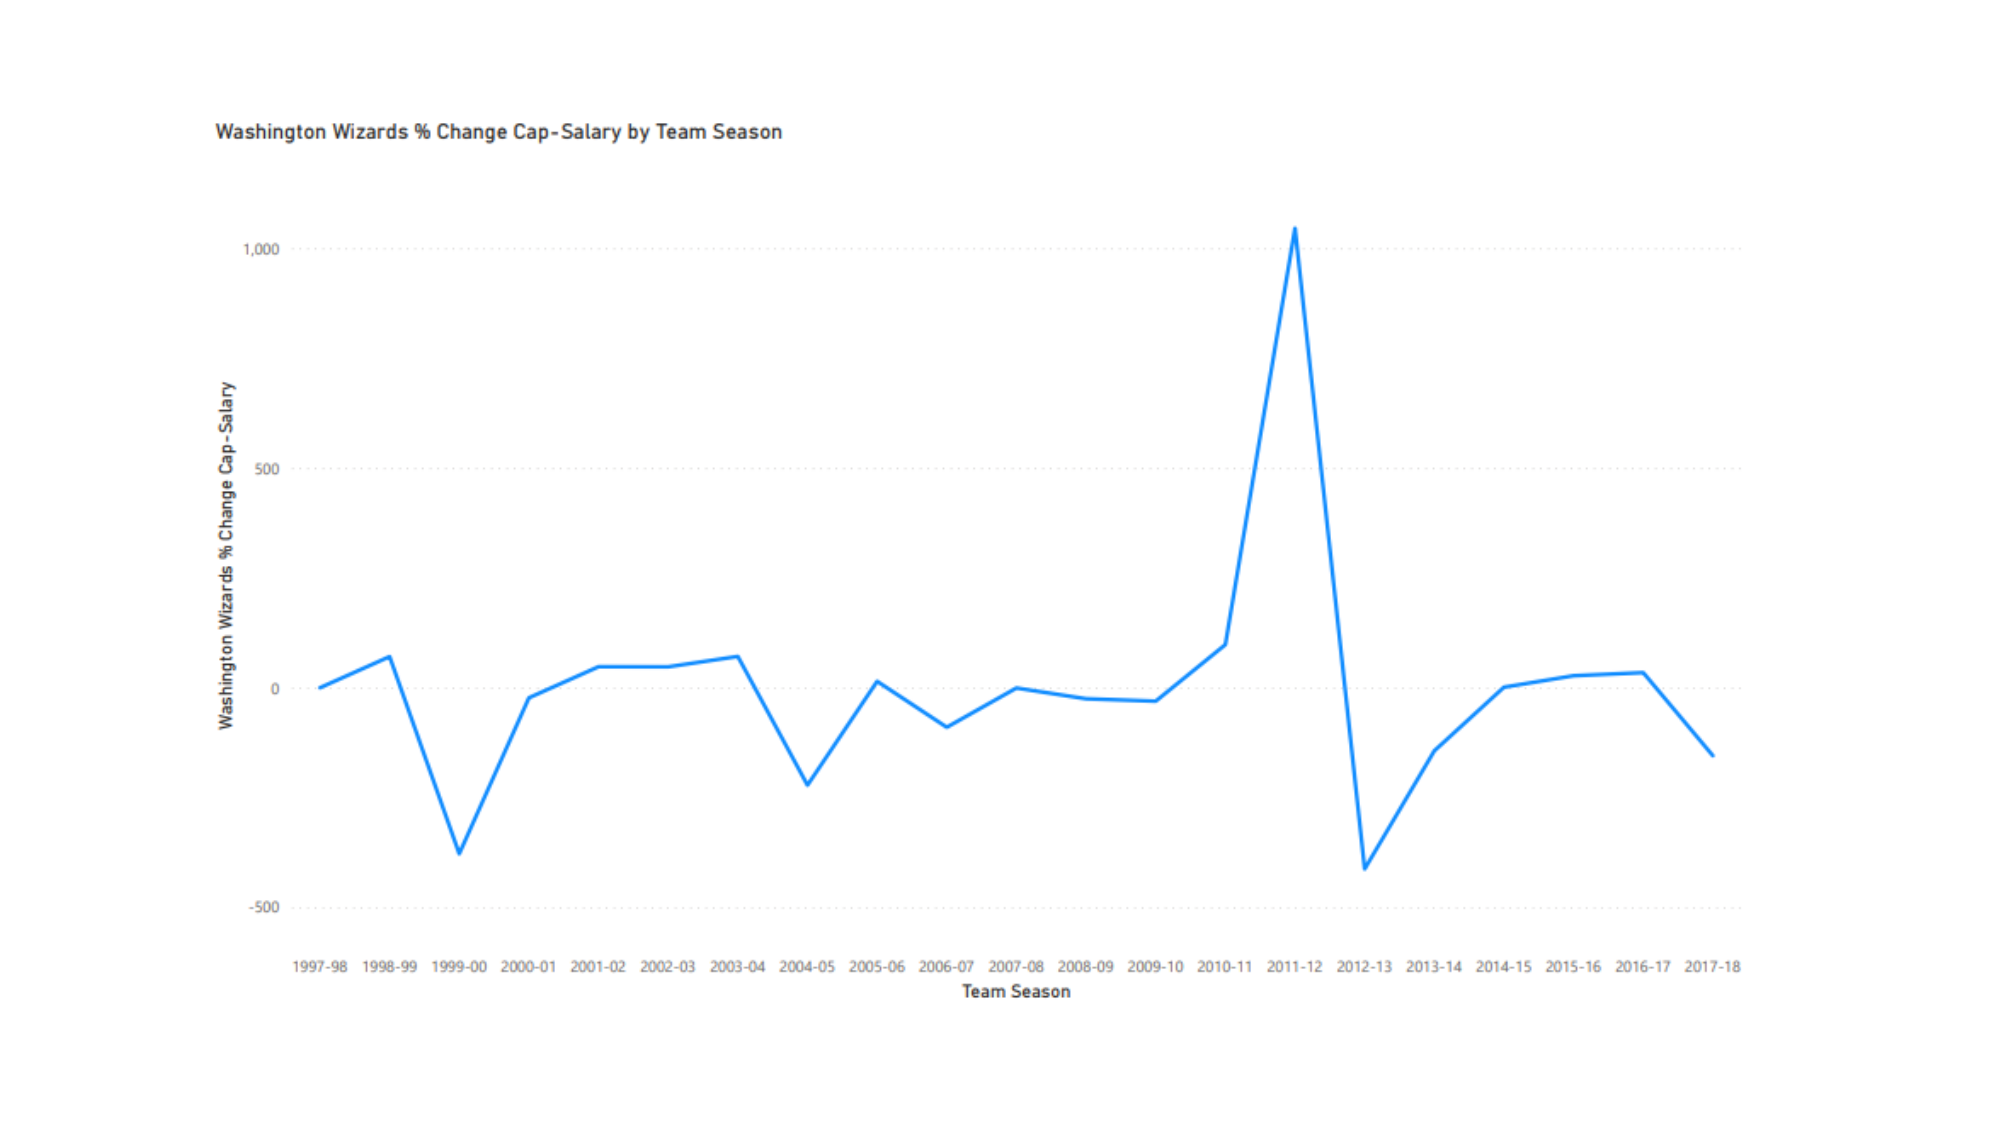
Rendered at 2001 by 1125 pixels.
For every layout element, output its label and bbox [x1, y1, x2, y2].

picture [201, 105, 1799, 1020]
